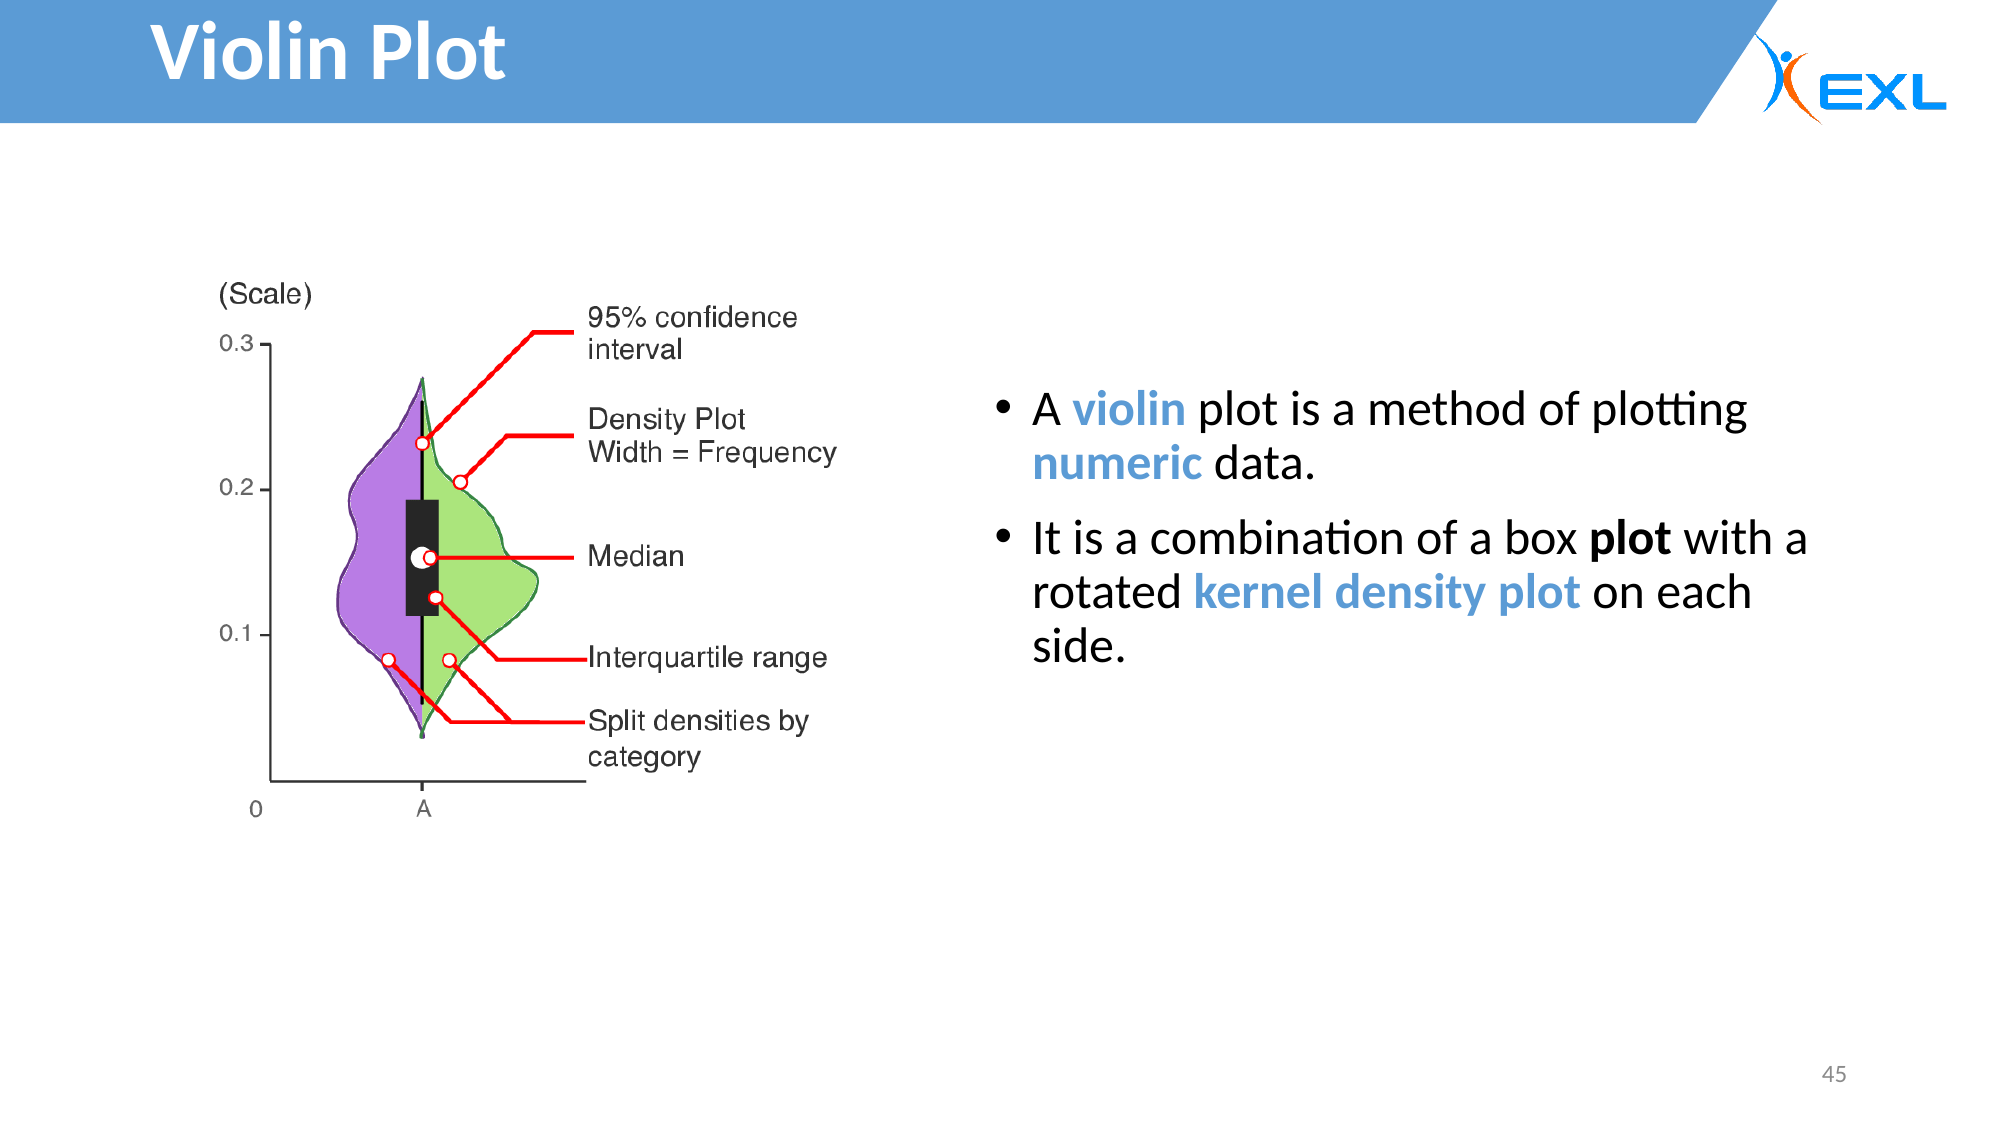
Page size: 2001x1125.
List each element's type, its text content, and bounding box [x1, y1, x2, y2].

list A violin plot is a method of plotting numeric data. It is a combination of a box plot with a rotated kernel density plot on each side. [979, 374, 1883, 954]
picture [1746, 27, 1947, 125]
title Violin Plot [135, 0, 1861, 110]
picture [202, 261, 839, 832]
slide_number 45 [1412, 1042, 1863, 1103]
